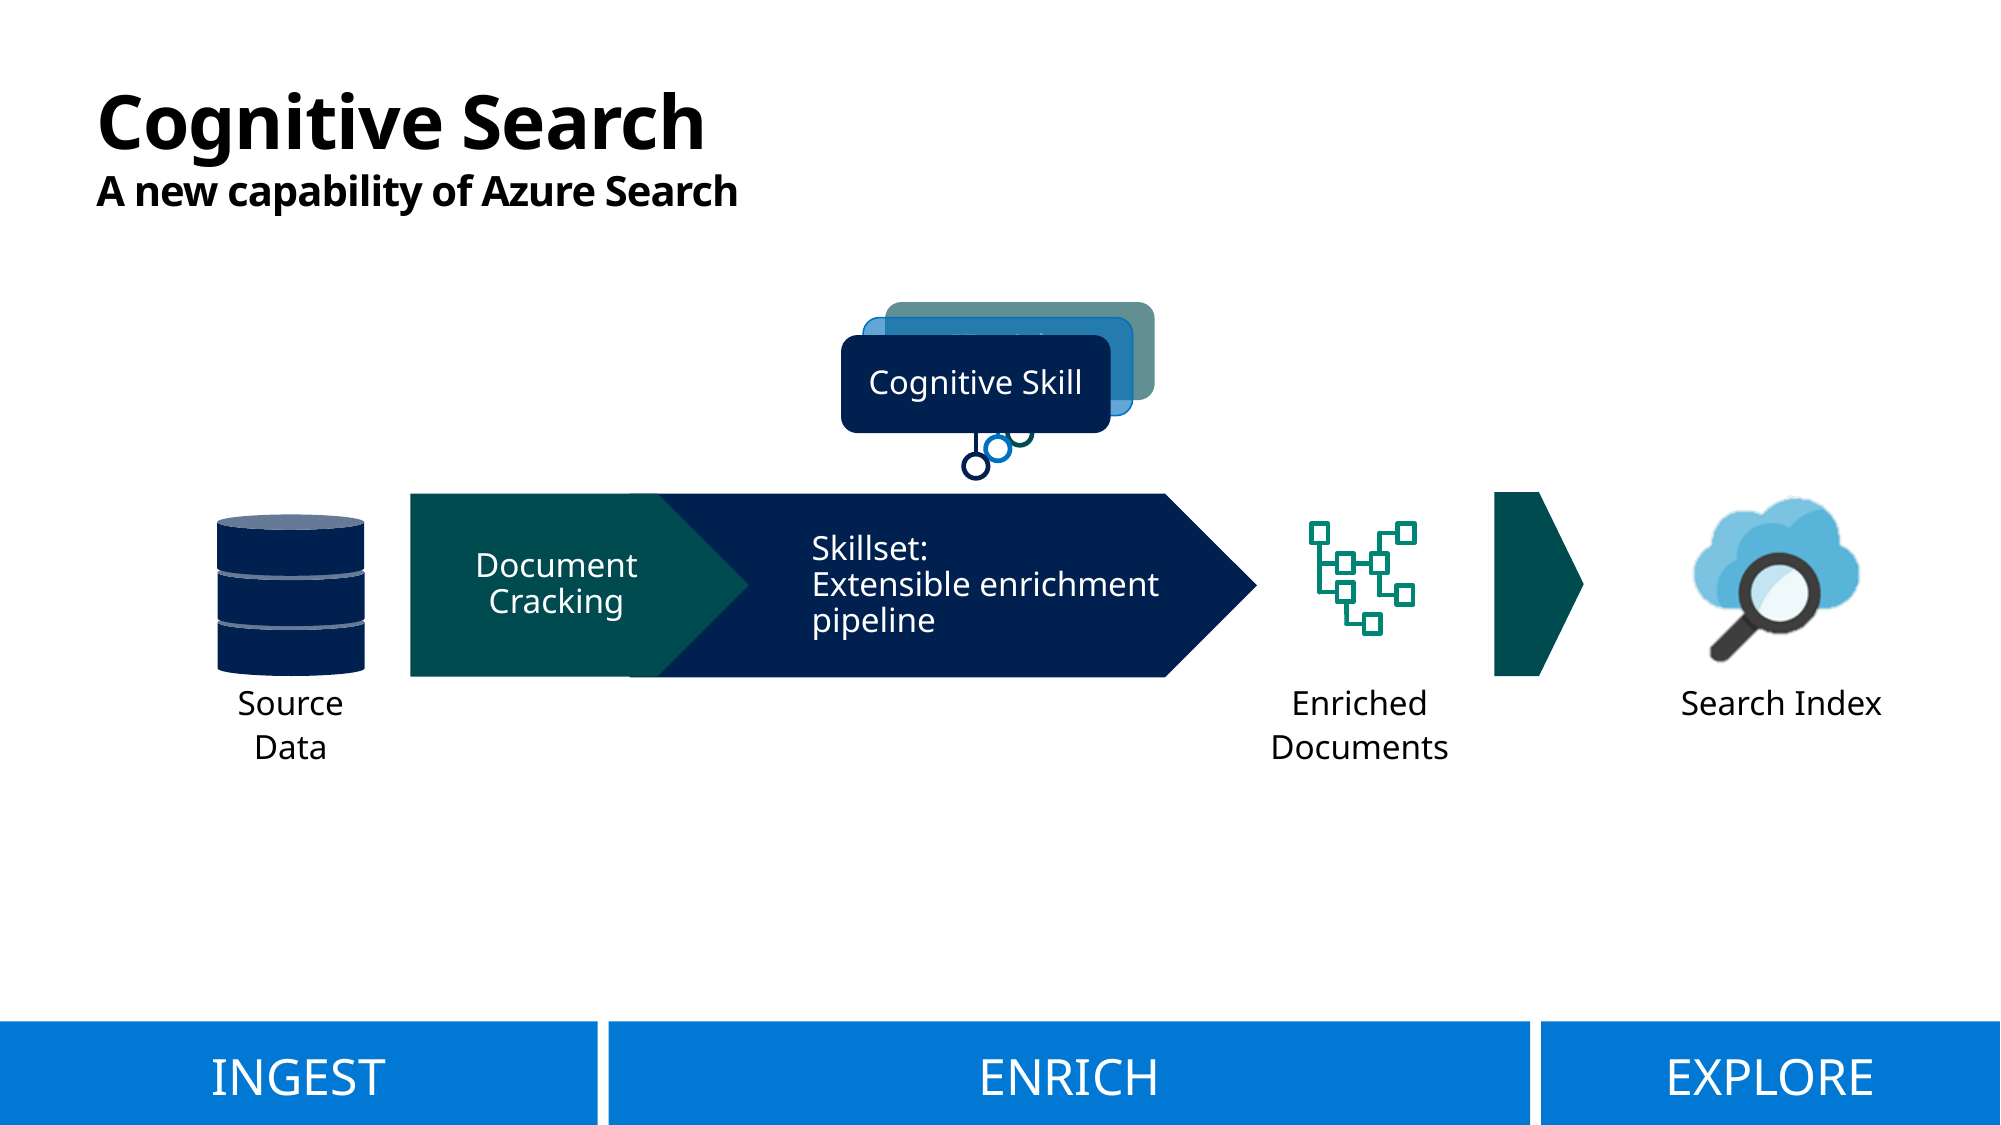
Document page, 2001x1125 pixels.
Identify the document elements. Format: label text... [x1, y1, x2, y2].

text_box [174, 301, 1889, 764]
title Cognitive Search A new capability of Azure Search [96, 75, 784, 217]
text_box ENRICH [608, 1021, 1531, 1125]
text_box EXPLORE [1541, 1021, 2000, 1125]
text_box INGEST [0, 1021, 598, 1125]
